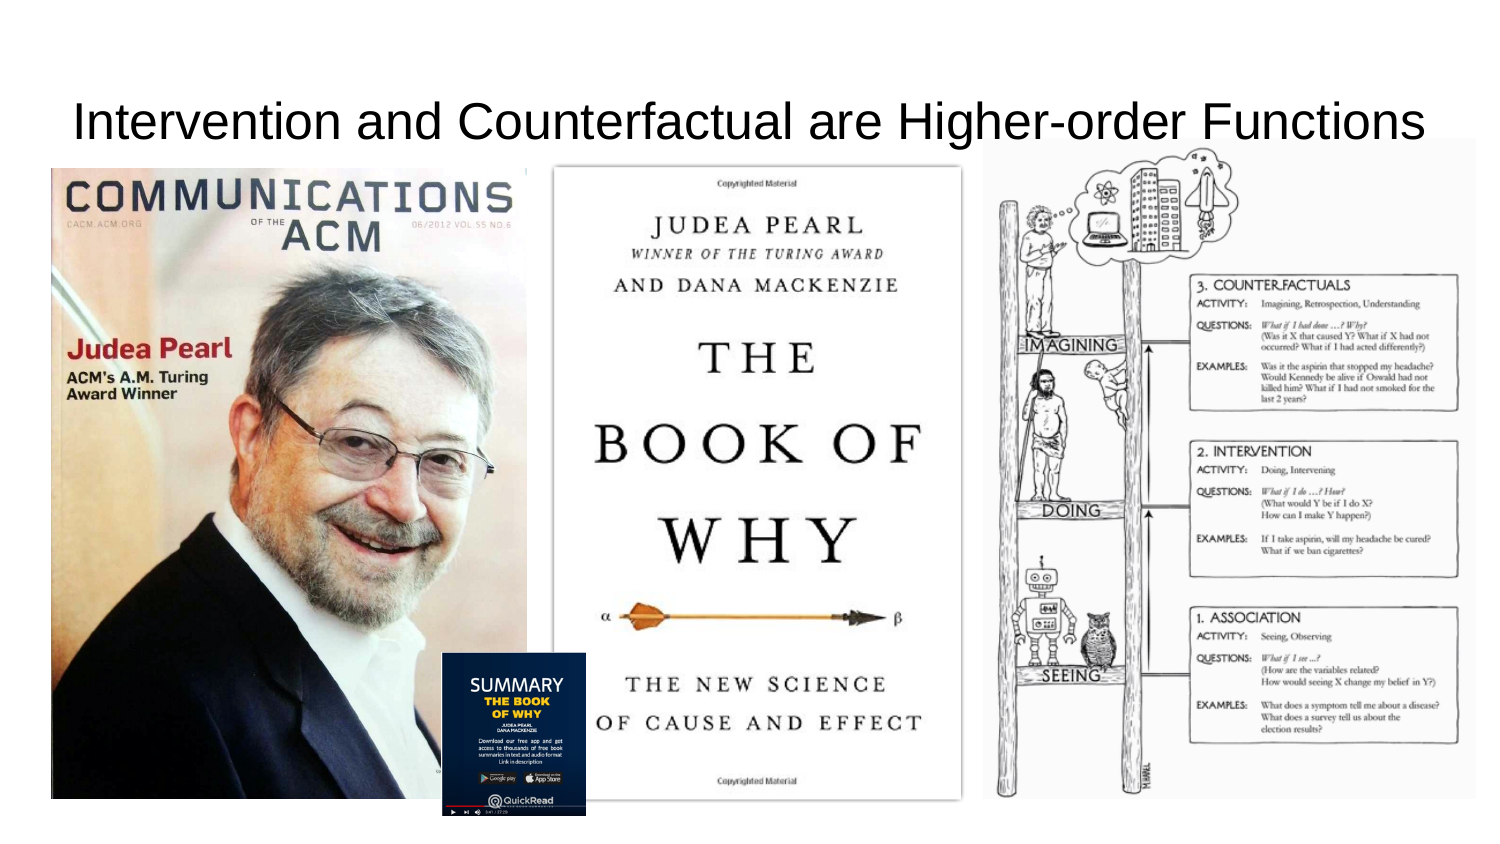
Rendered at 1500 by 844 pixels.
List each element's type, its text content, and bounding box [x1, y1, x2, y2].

picture [982, 138, 1477, 799]
title Intervention and Counterfactual are Higher-order Functions [51, 72, 1449, 167]
picture [50, 166, 961, 816]
